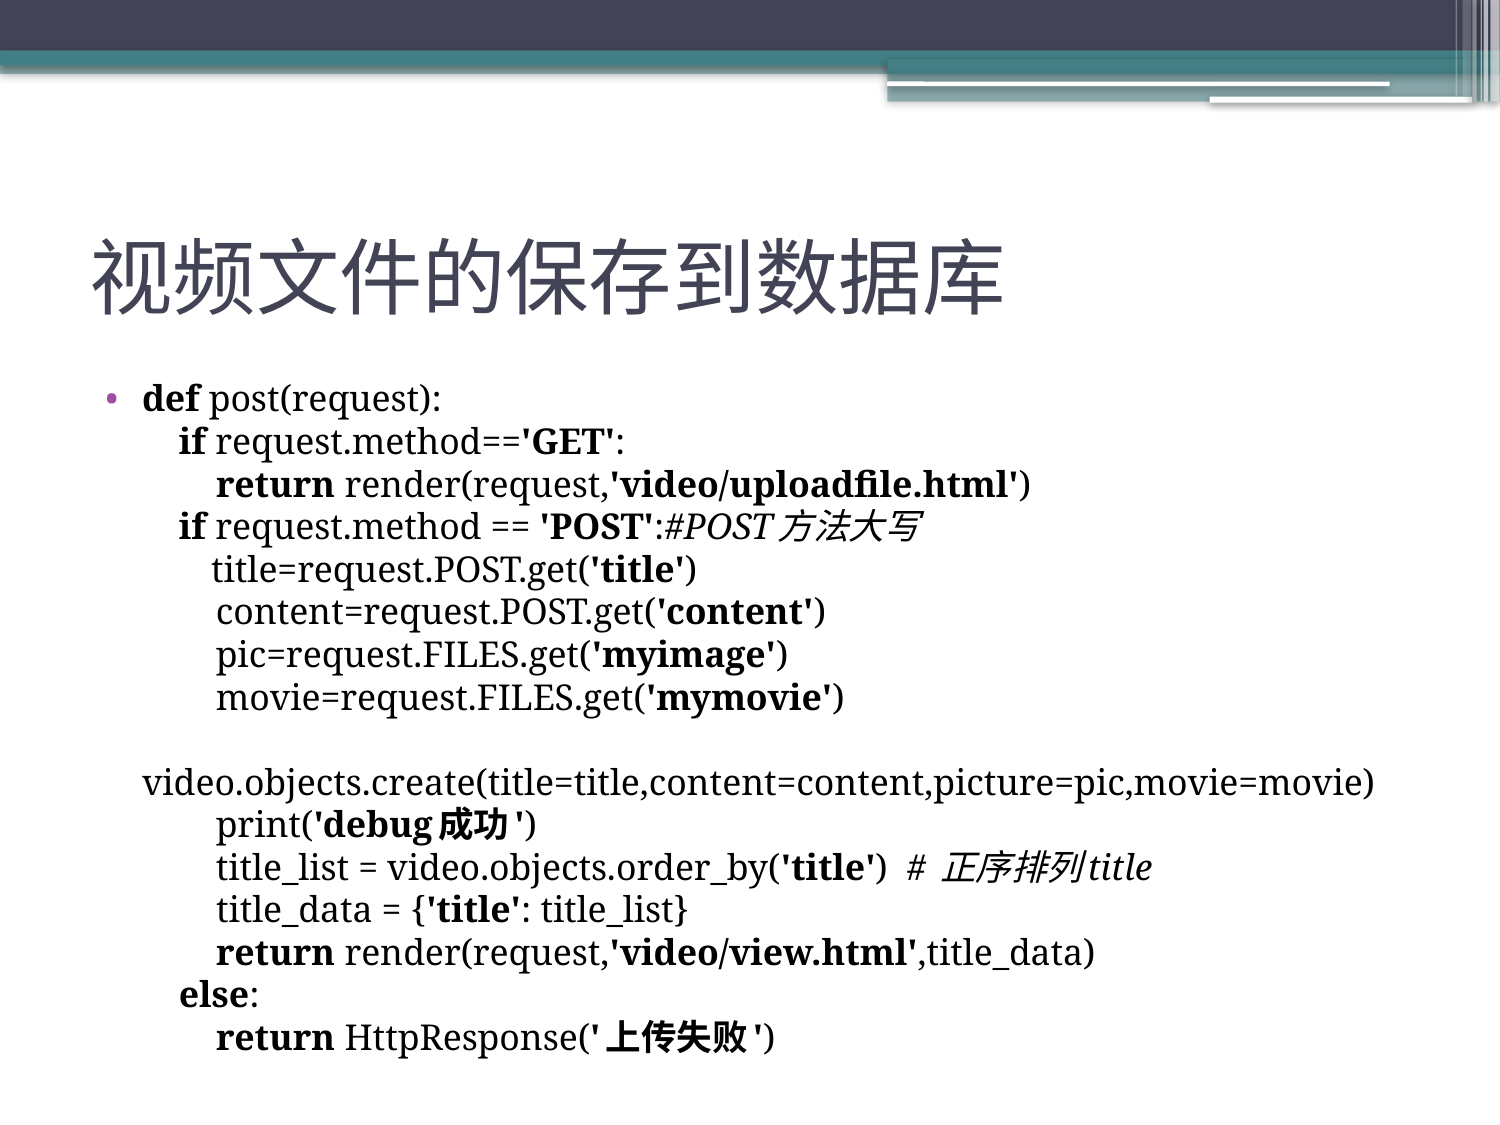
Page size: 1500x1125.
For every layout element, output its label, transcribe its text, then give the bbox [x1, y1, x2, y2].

title 视频文件的保存到数据库 [75, 187, 1425, 363]
list def post(request): if request.method=='GET': return render(request,'video/uploadfile.html') if request.method == 'POST':#POST方法大写 title=request.POST.get('title') content=request.POST.get('content') pic=request.FILES.get('myimage') movie=request.FILES.get('mymovie') video.objects.create(title=title,content=content,picture=pic,movie=movie) print('debug成功') title_list = video.objects.order_by('title') # 正序排列title title_data = {'title': title_list} return render(request,'video/view.html',title_data) else: return HttpResponse('上传失败') [75, 368, 1425, 1079]
